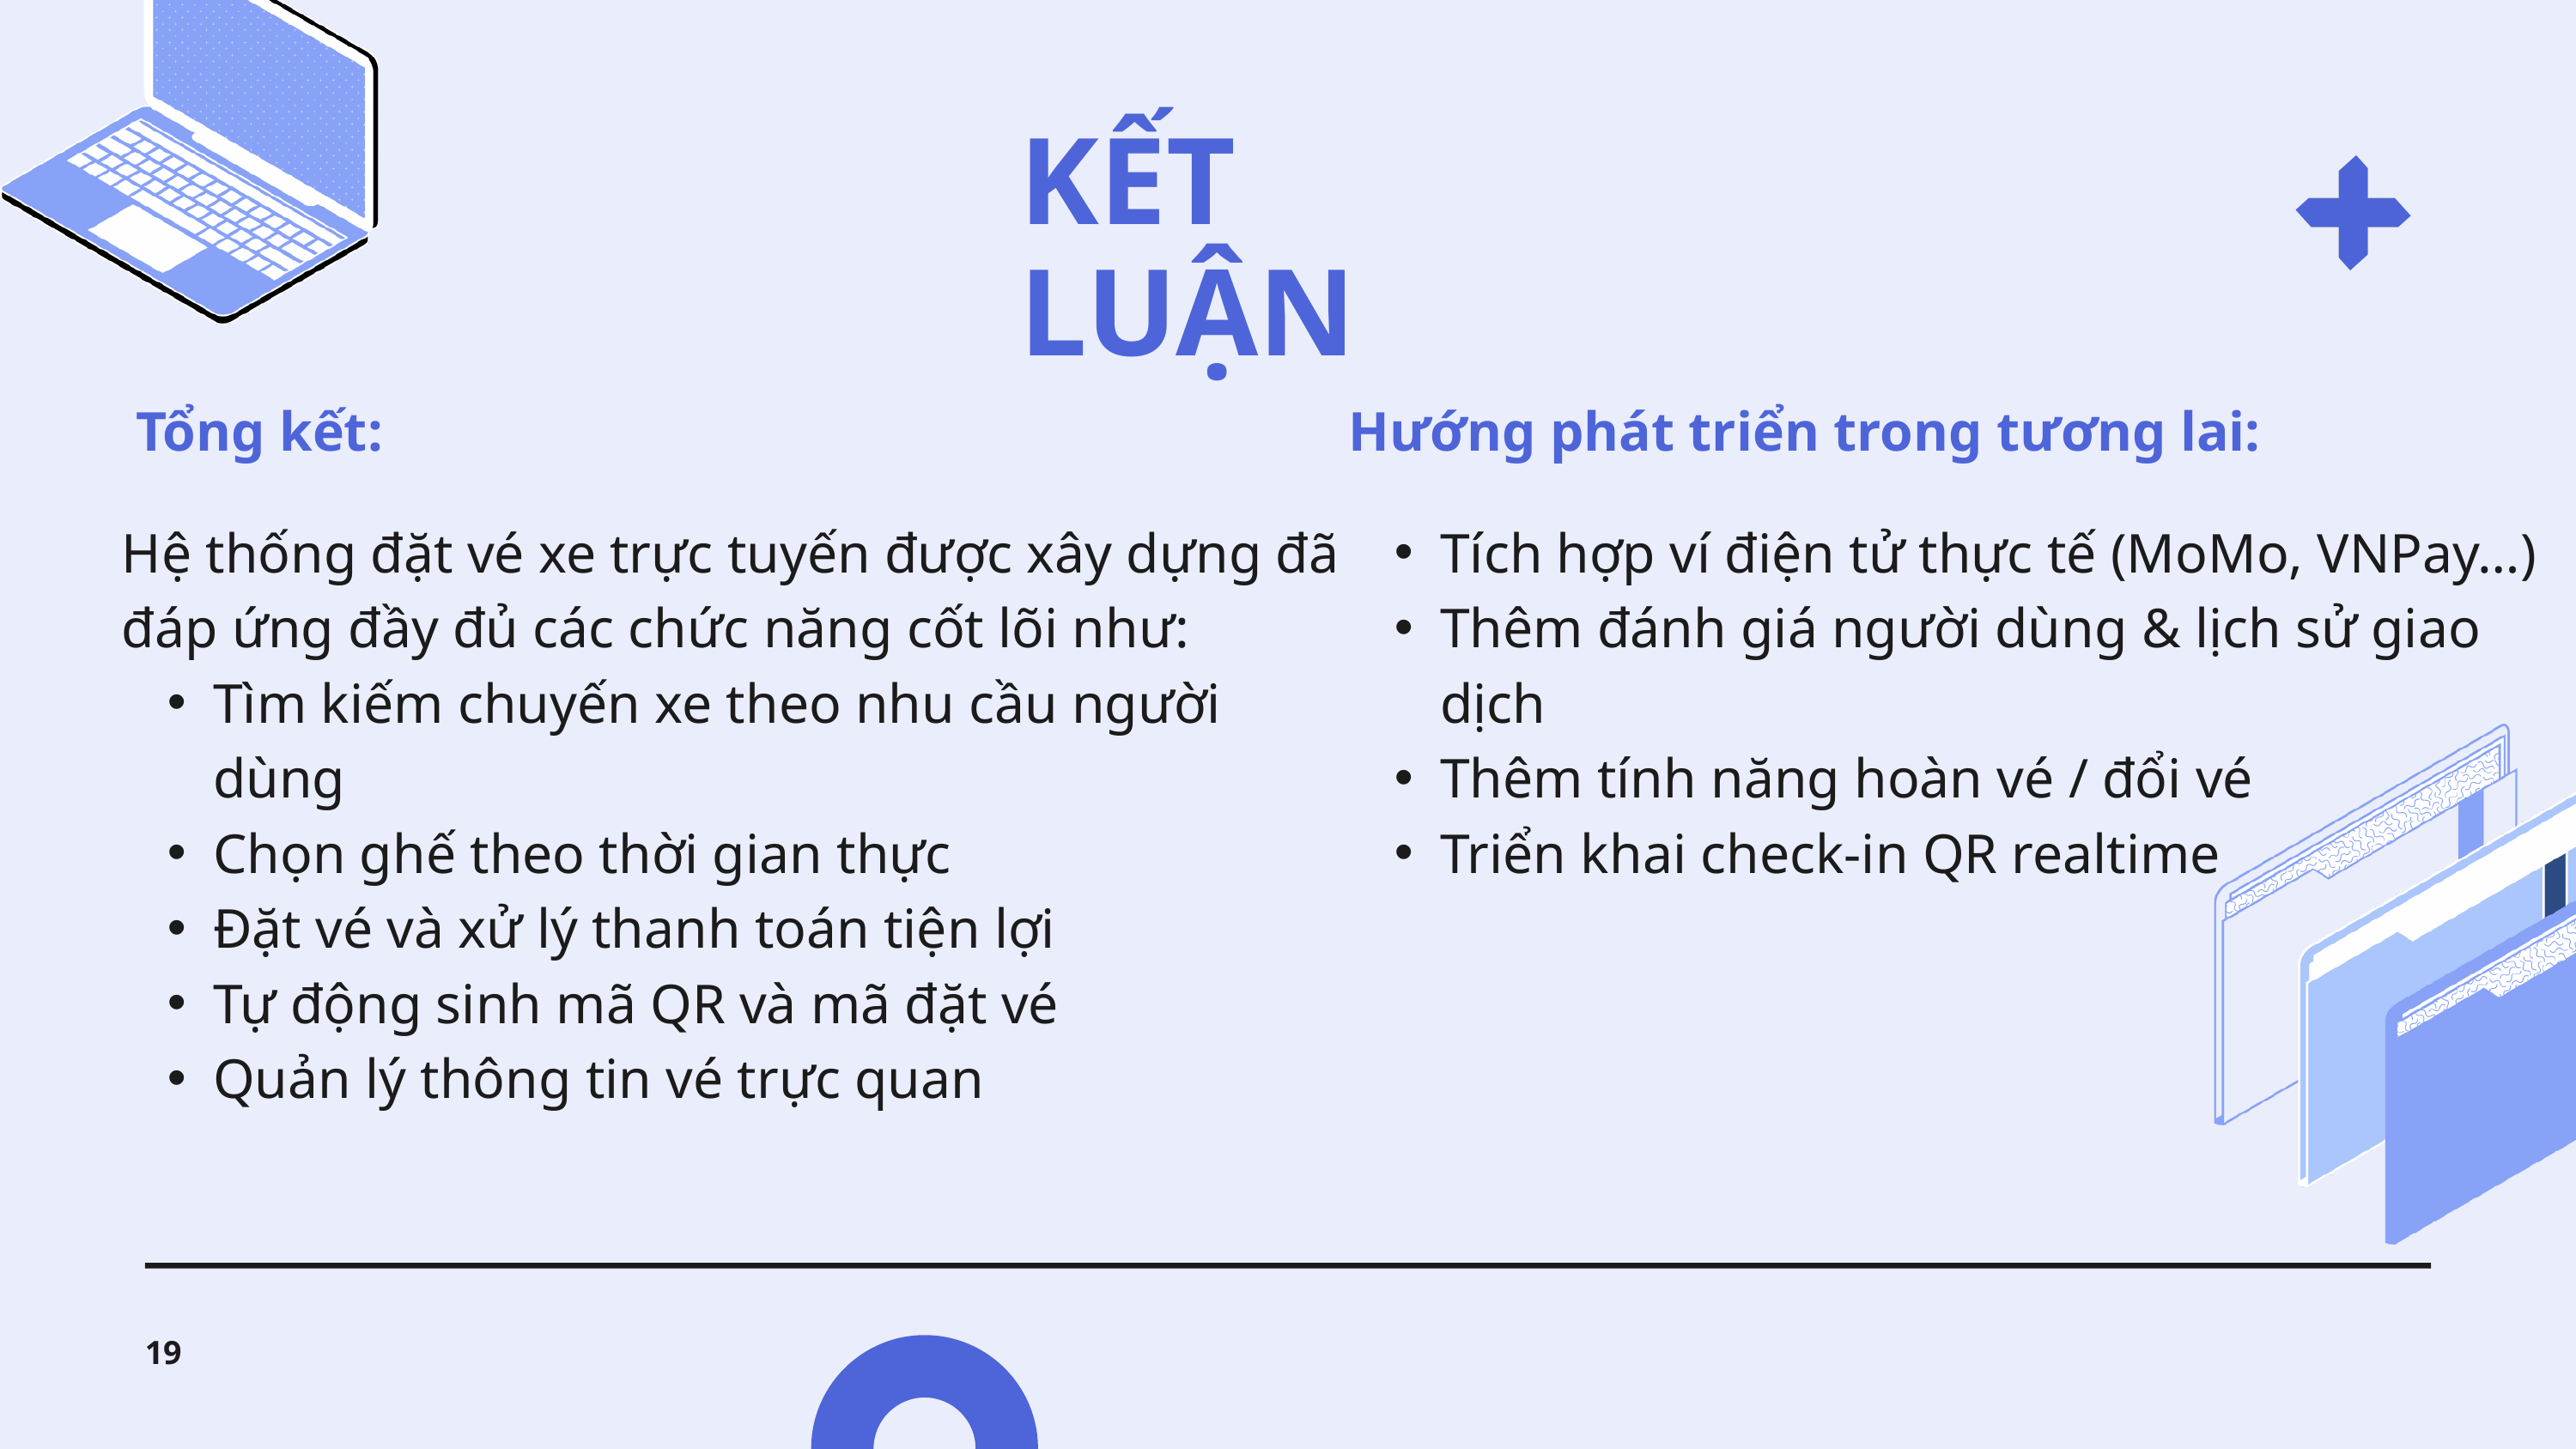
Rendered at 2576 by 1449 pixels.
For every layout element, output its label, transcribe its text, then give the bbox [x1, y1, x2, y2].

text_box [0, 0, 380, 325]
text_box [811, 1335, 1039, 1449]
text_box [1348, 399, 2576, 882]
text_box KẾT LUẬN [1019, 116, 1515, 380]
text_box [144, 1263, 2432, 1269]
text_box [2295, 155, 2411, 270]
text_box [121, 398, 1350, 1107]
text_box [2214, 724, 2576, 1246]
text_box 19 [144, 1325, 464, 1372]
